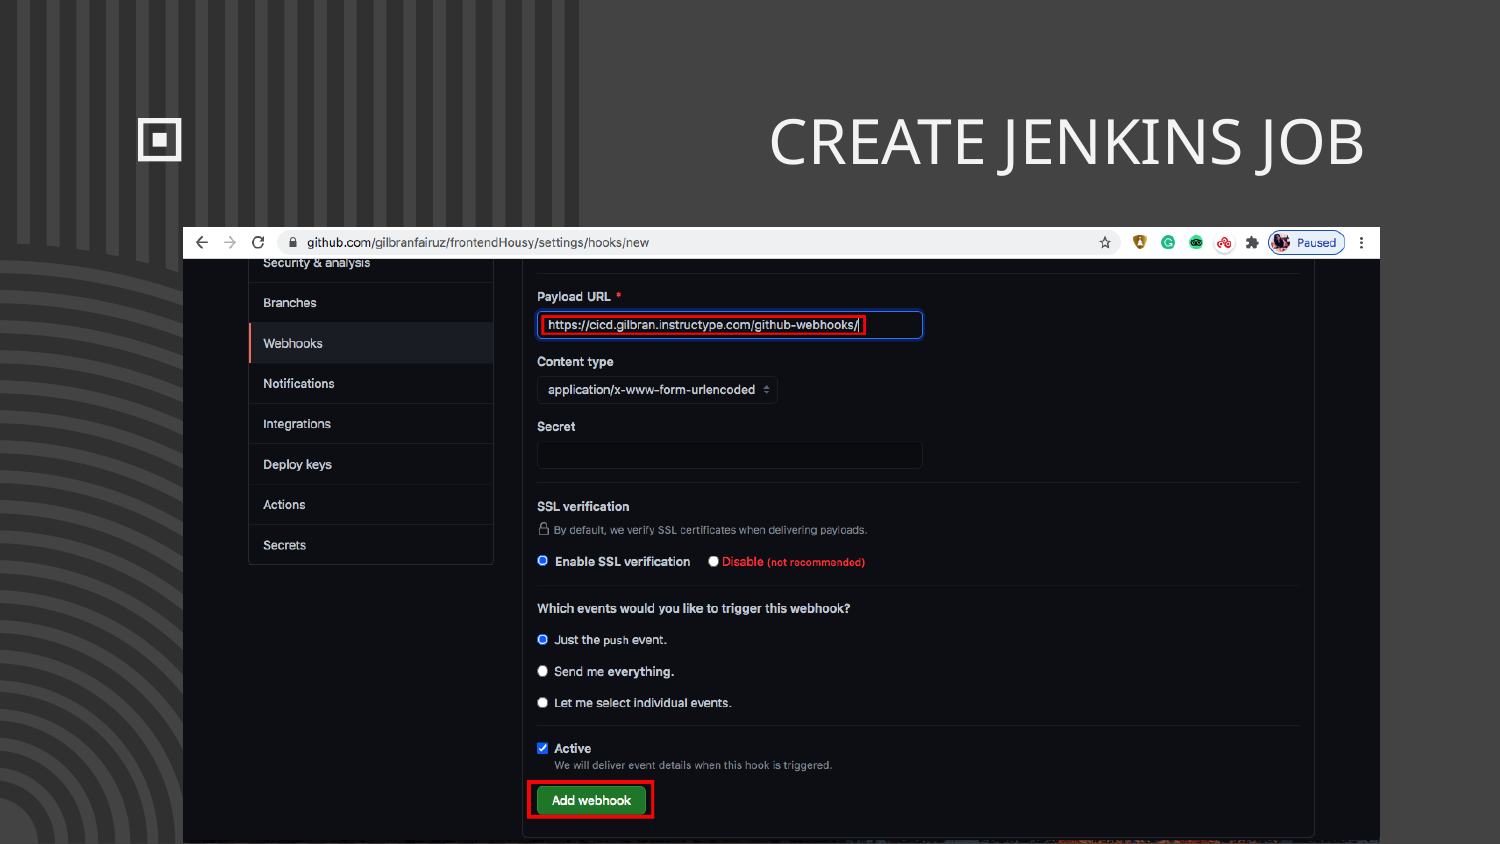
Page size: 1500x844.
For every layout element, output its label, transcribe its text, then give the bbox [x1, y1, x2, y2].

picture [183, 227, 1380, 843]
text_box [137, 117, 182, 162]
title CREATE JENKINS JOB [118, 87, 1382, 240]
